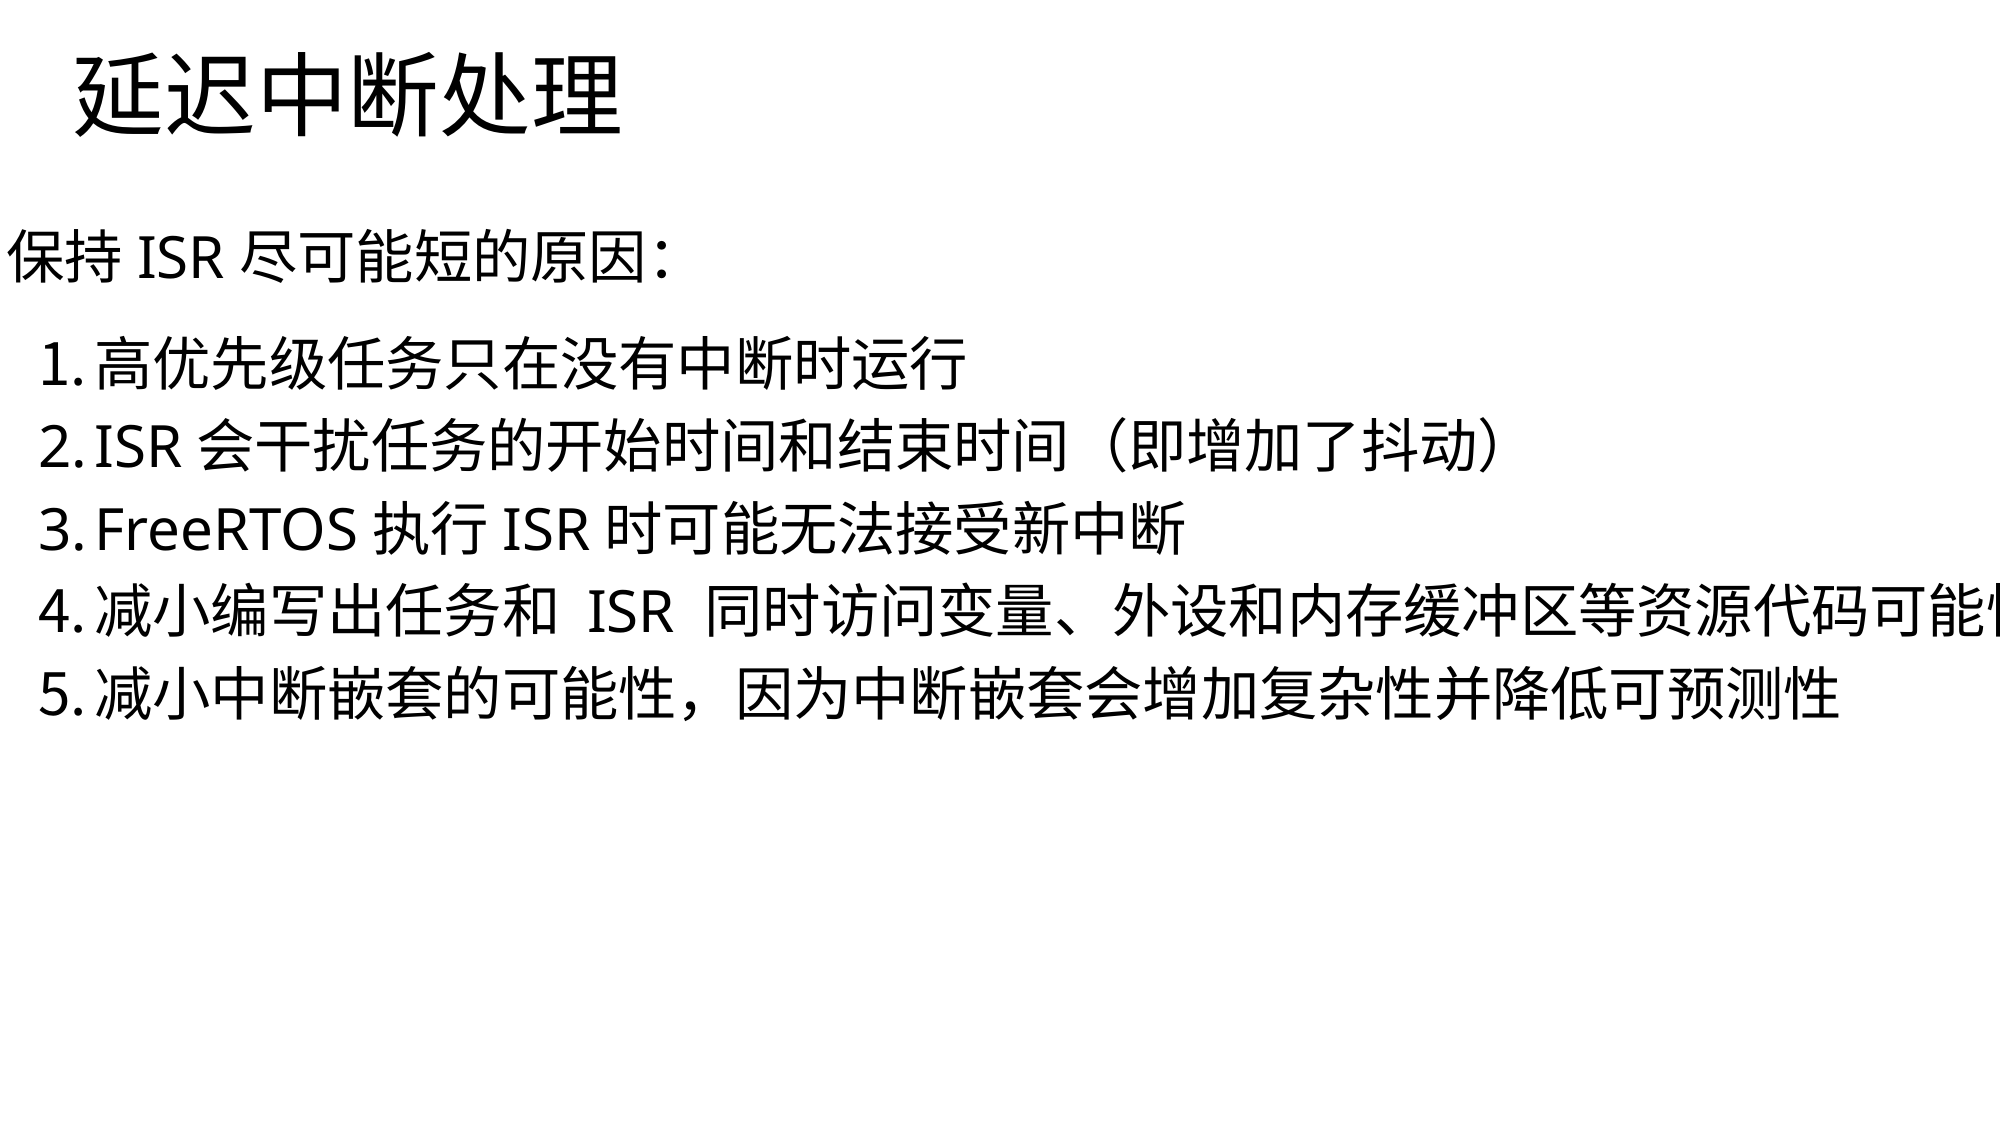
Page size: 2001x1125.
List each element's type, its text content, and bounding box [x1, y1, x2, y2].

text_box 高优先级任务只在没有中断时运行 ISR会干扰任务的开始时间和结束时间（即增加了抖动） FreeRTOS执行ISR时可能无法接受新中断 减小编写出任务和 ISR 同时访问变量、外设和内存缓冲区等资源代码可能性 减小中断嵌套的可能性，因为中断嵌套会增加复杂性并降低可预测性 [23, 319, 2000, 735]
text_box 延迟中断处理 [57, 30, 639, 156]
text_box 保持ISR尽可能短的原因： [0, 213, 721, 298]
